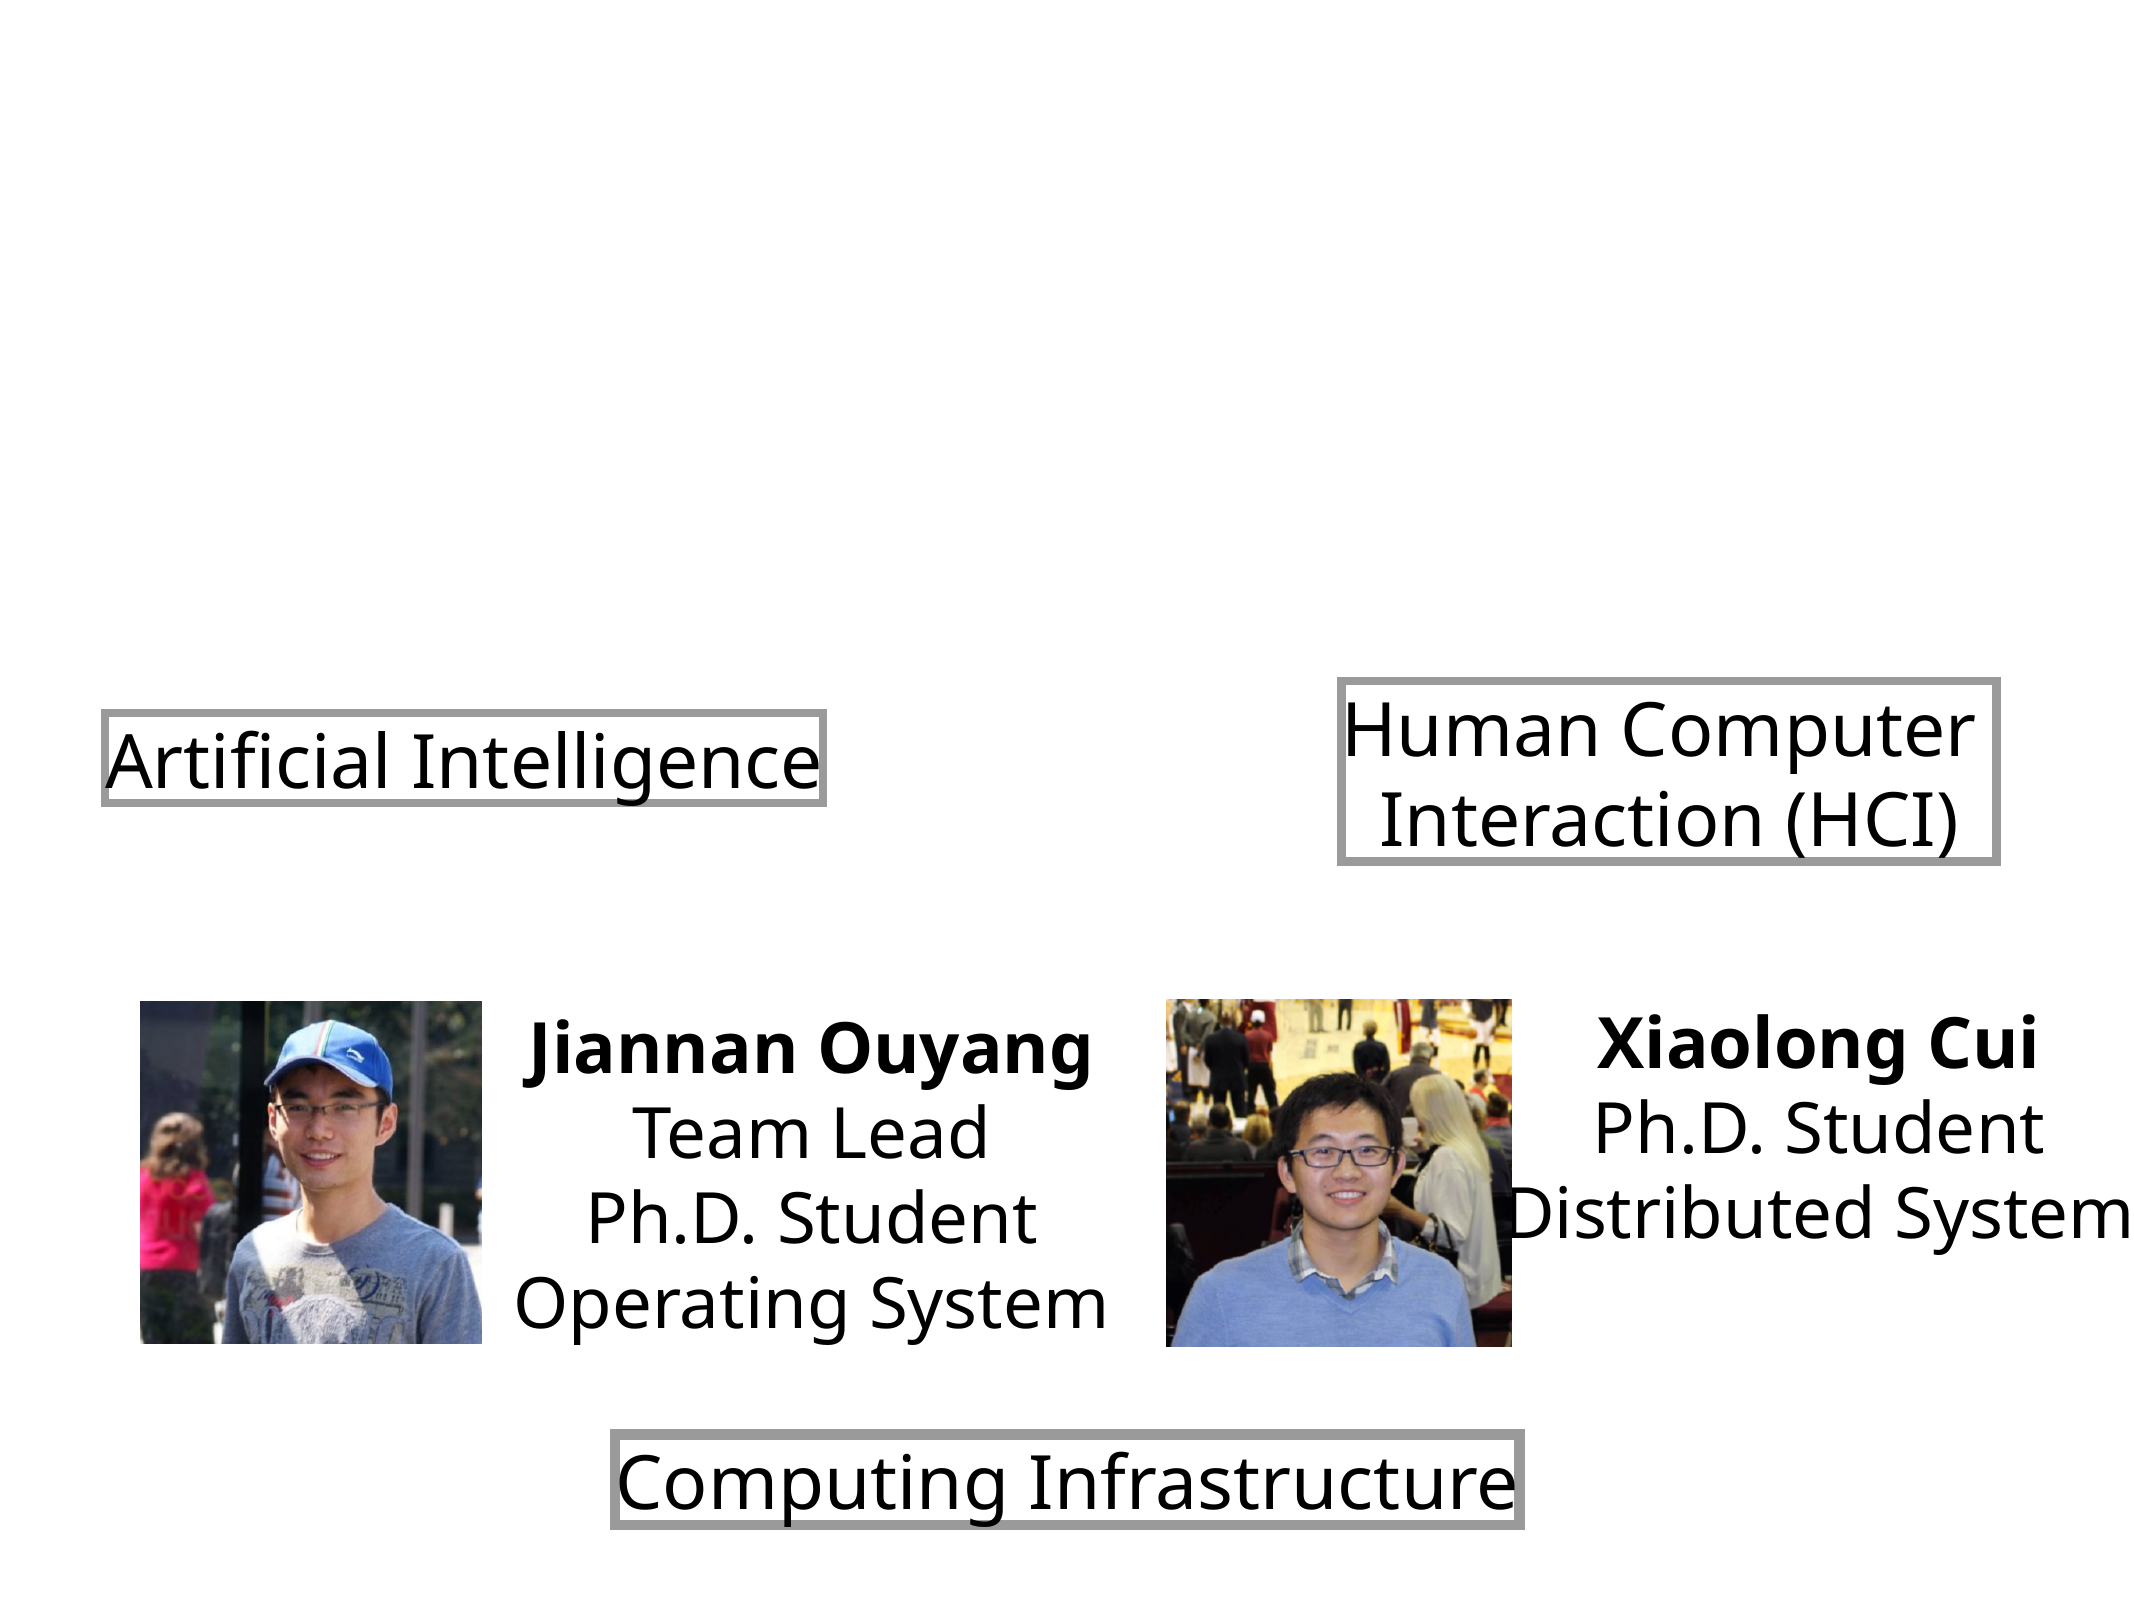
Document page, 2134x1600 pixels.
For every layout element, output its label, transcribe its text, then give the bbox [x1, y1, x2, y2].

text_box Jiannan Ouyang Team Lead Ph.D. Student Operating System [505, 994, 1119, 1351]
text_box Xiaolong Cui Ph.D. Student Distributed System [1494, 989, 2134, 1261]
text_box Computing Infrastructure [615, 1434, 1520, 1525]
picture [1166, 999, 1512, 1347]
text_box Human Computer Interaction (HCI) [1341, 681, 1997, 862]
picture [139, 1001, 482, 1344]
text_box Artificial Intelligence [105, 712, 824, 804]
